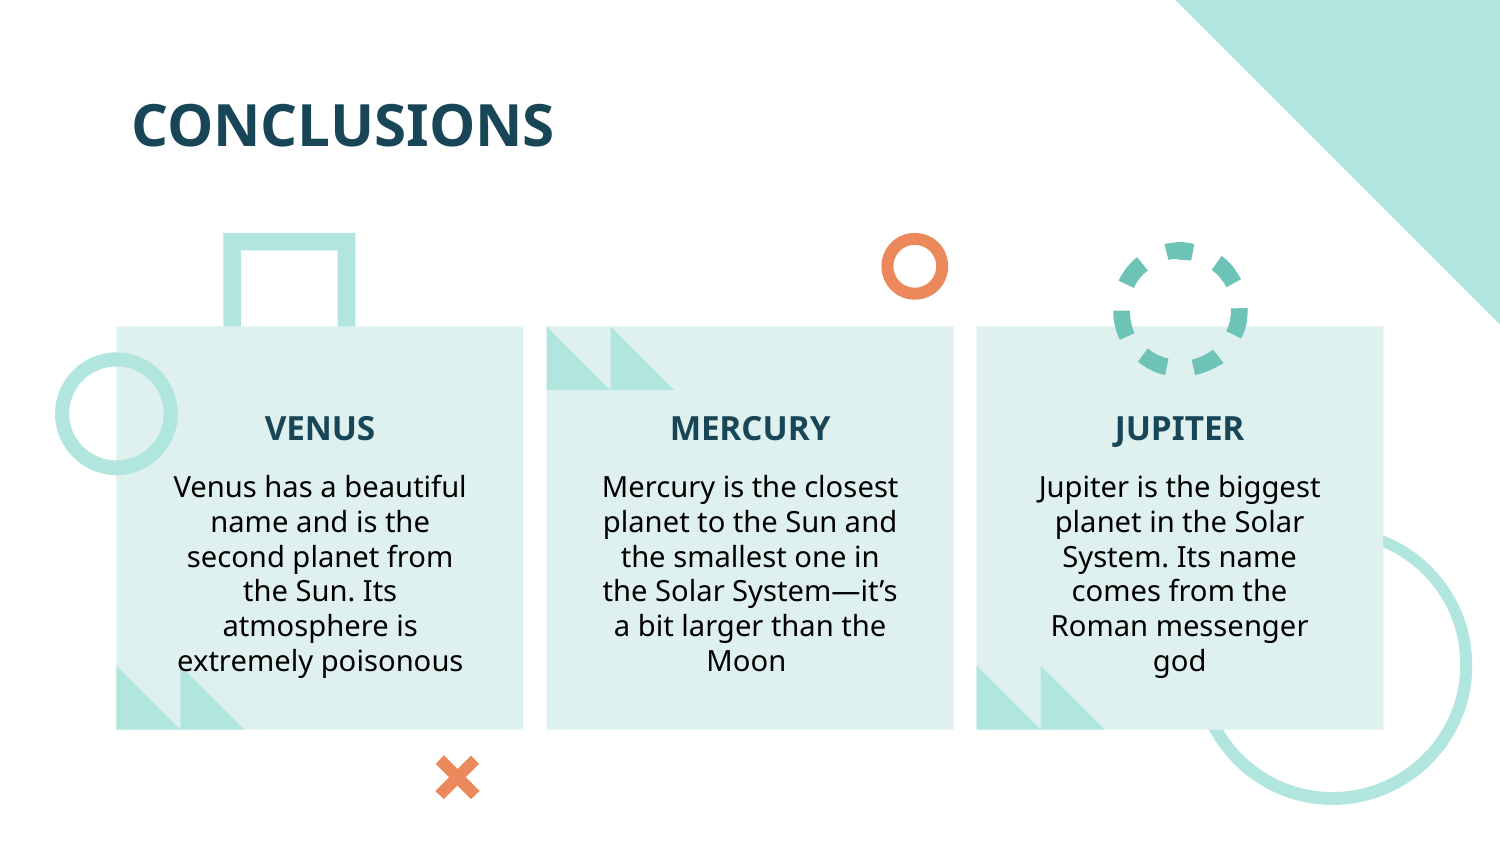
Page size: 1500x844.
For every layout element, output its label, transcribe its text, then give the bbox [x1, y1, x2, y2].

text_box [1229, 307, 1248, 324]
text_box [116, 326, 524, 730]
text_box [976, 326, 1384, 730]
text_box [55, 352, 111, 475]
text_box [1164, 242, 1195, 261]
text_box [434, 754, 480, 800]
title CONCLUSIONS [116, 72, 919, 167]
text_box [1118, 257, 1148, 288]
text_box [1211, 256, 1241, 288]
text_box [223, 232, 356, 324]
text_box [1214, 537, 1473, 805]
text_box [881, 232, 949, 300]
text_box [546, 326, 954, 730]
text_box [1113, 310, 1132, 324]
